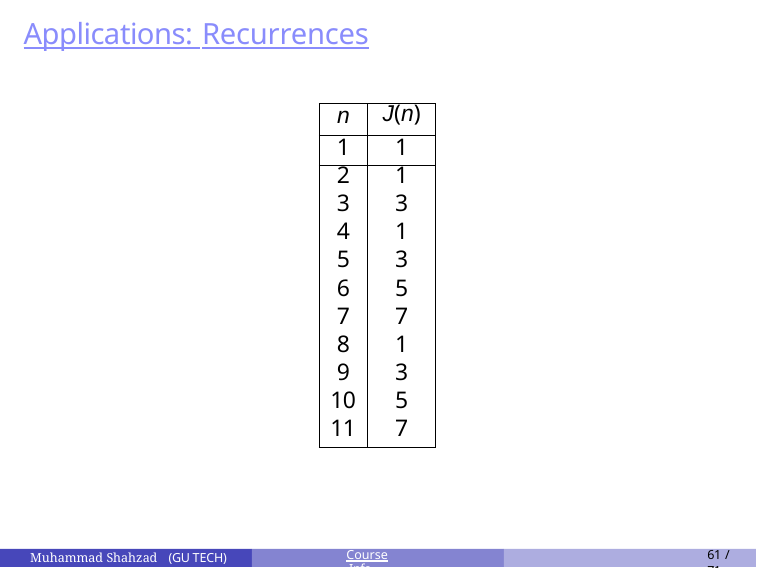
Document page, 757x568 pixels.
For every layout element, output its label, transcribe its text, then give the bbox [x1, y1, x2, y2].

table_cell 5 [368, 278, 435, 306]
table_cell 7 [368, 306, 435, 335]
text_box Applications: Recurrences [21, 12, 735, 51]
table_header J(n) [368, 104, 435, 135]
table_cell 3 [368, 194, 435, 222]
table_header n [320, 104, 367, 135]
table_cell 3 [320, 194, 367, 222]
table_cell 4 [320, 222, 367, 250]
table_cell 5 [368, 391, 435, 419]
table_cell 1 [368, 136, 435, 165]
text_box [0, 548, 757, 568]
table_cell 10 [320, 391, 367, 419]
table_cell 3 [368, 363, 435, 391]
table_cell 1 [368, 335, 435, 363]
table_cell 1 [320, 136, 367, 165]
table_cell 11 [320, 419, 367, 447]
table_cell 7 [368, 419, 435, 447]
table_cell 9 [320, 363, 367, 391]
table_cell 2 [320, 166, 367, 194]
table_cell 5 [320, 250, 367, 278]
table_cell 6 [320, 278, 367, 306]
table_cell 1 [368, 166, 435, 194]
table_cell 3 [368, 250, 435, 278]
table_cell 8 [320, 335, 367, 363]
table_cell 1 [368, 222, 435, 250]
table_cell 7 [320, 306, 367, 335]
